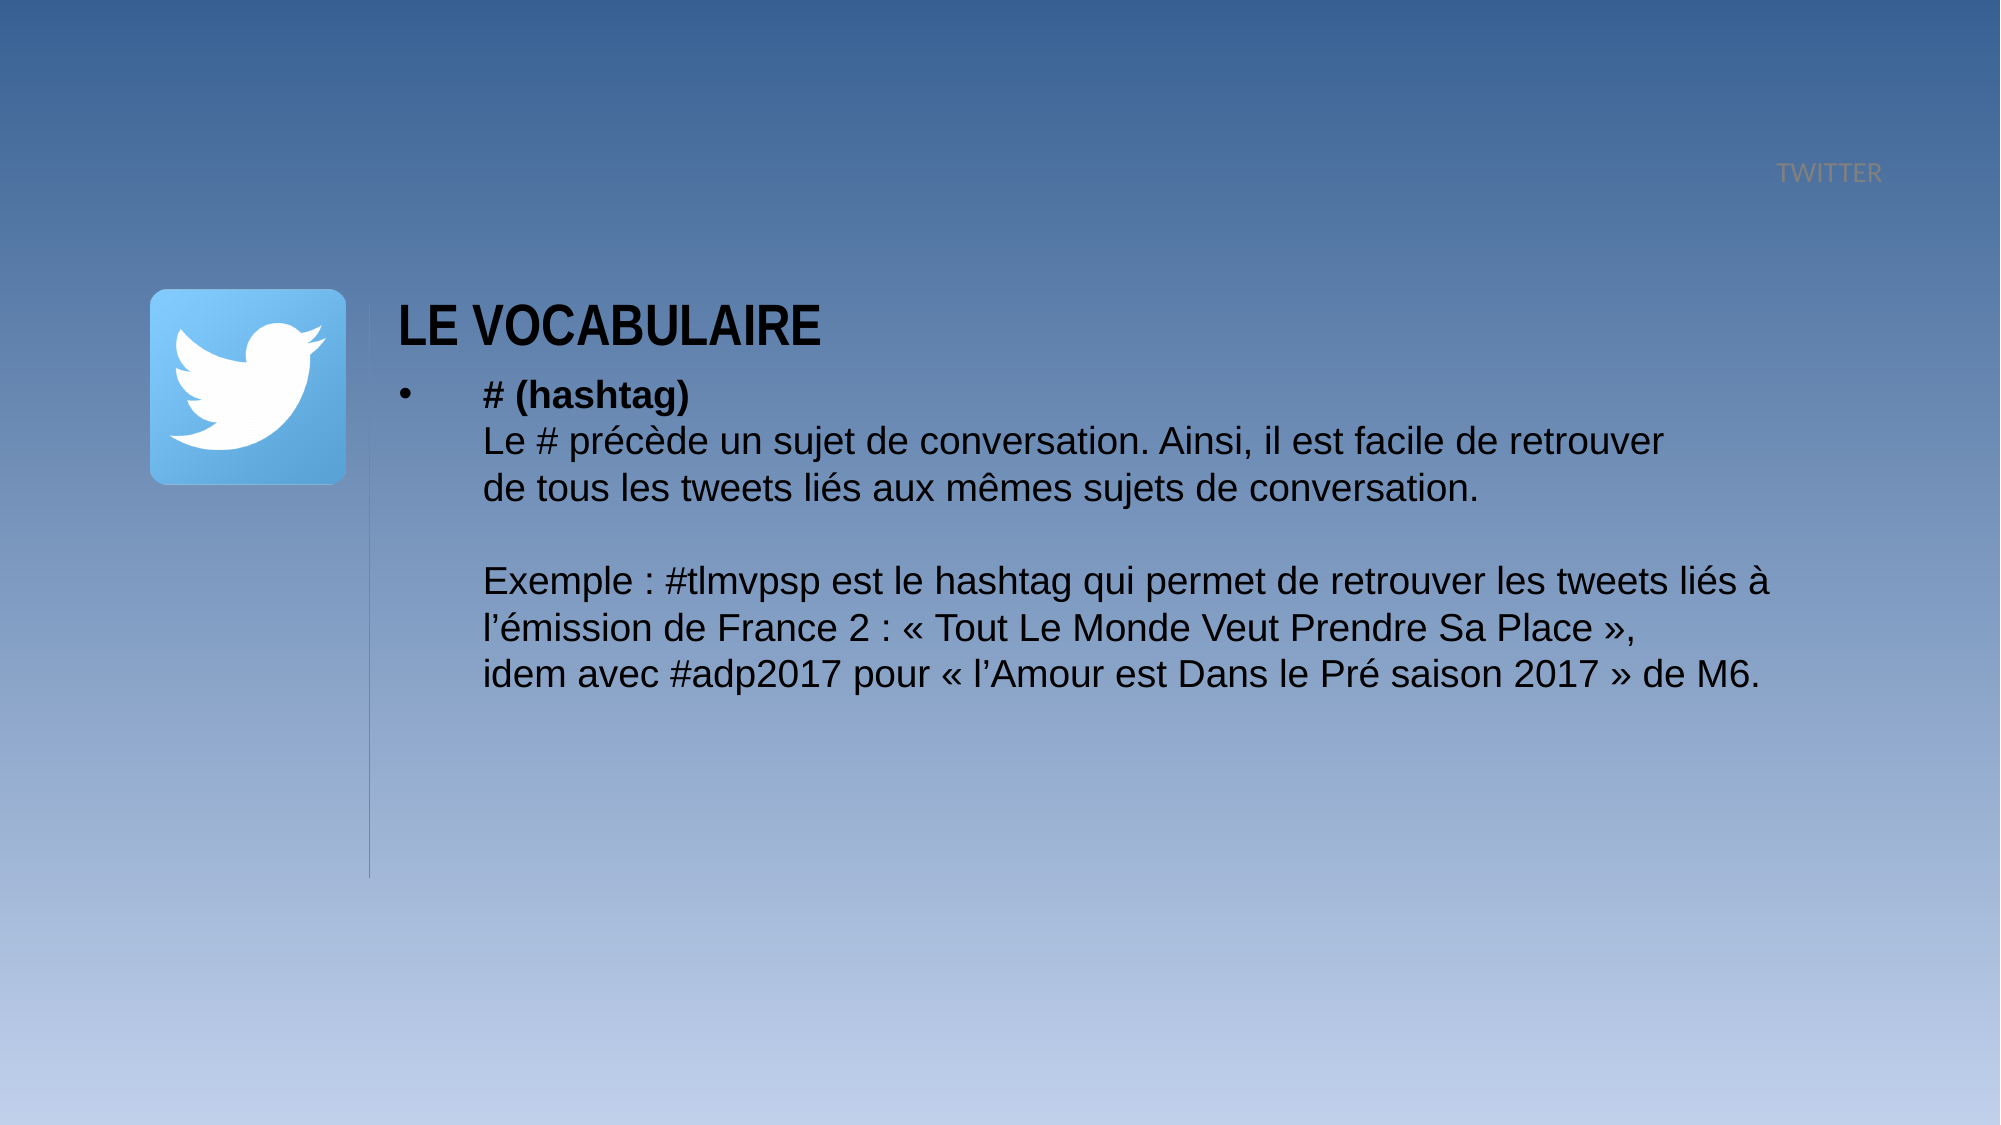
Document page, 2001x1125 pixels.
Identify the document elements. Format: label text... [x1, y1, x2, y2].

picture [139, 279, 356, 495]
text_box TWITTER [98, 91, 1898, 250]
text_box LE VOCABULAIRE # (hashtag) Le # précède un sujet de conversation. Ainsi, il est facile de retrouver de tous les tweets liés aux mêmes sujets de conversation. Exemple : #tlmvpsp est le hashtag qui permet de retrouver les tweets liés à l’émission de France 2 : « Tout Le Monde Veut Prendre Sa Place », idem avec #adp2017 pour « l’Amour est Dans le Pré saison 2017 » de M6. [383, 279, 1898, 703]
